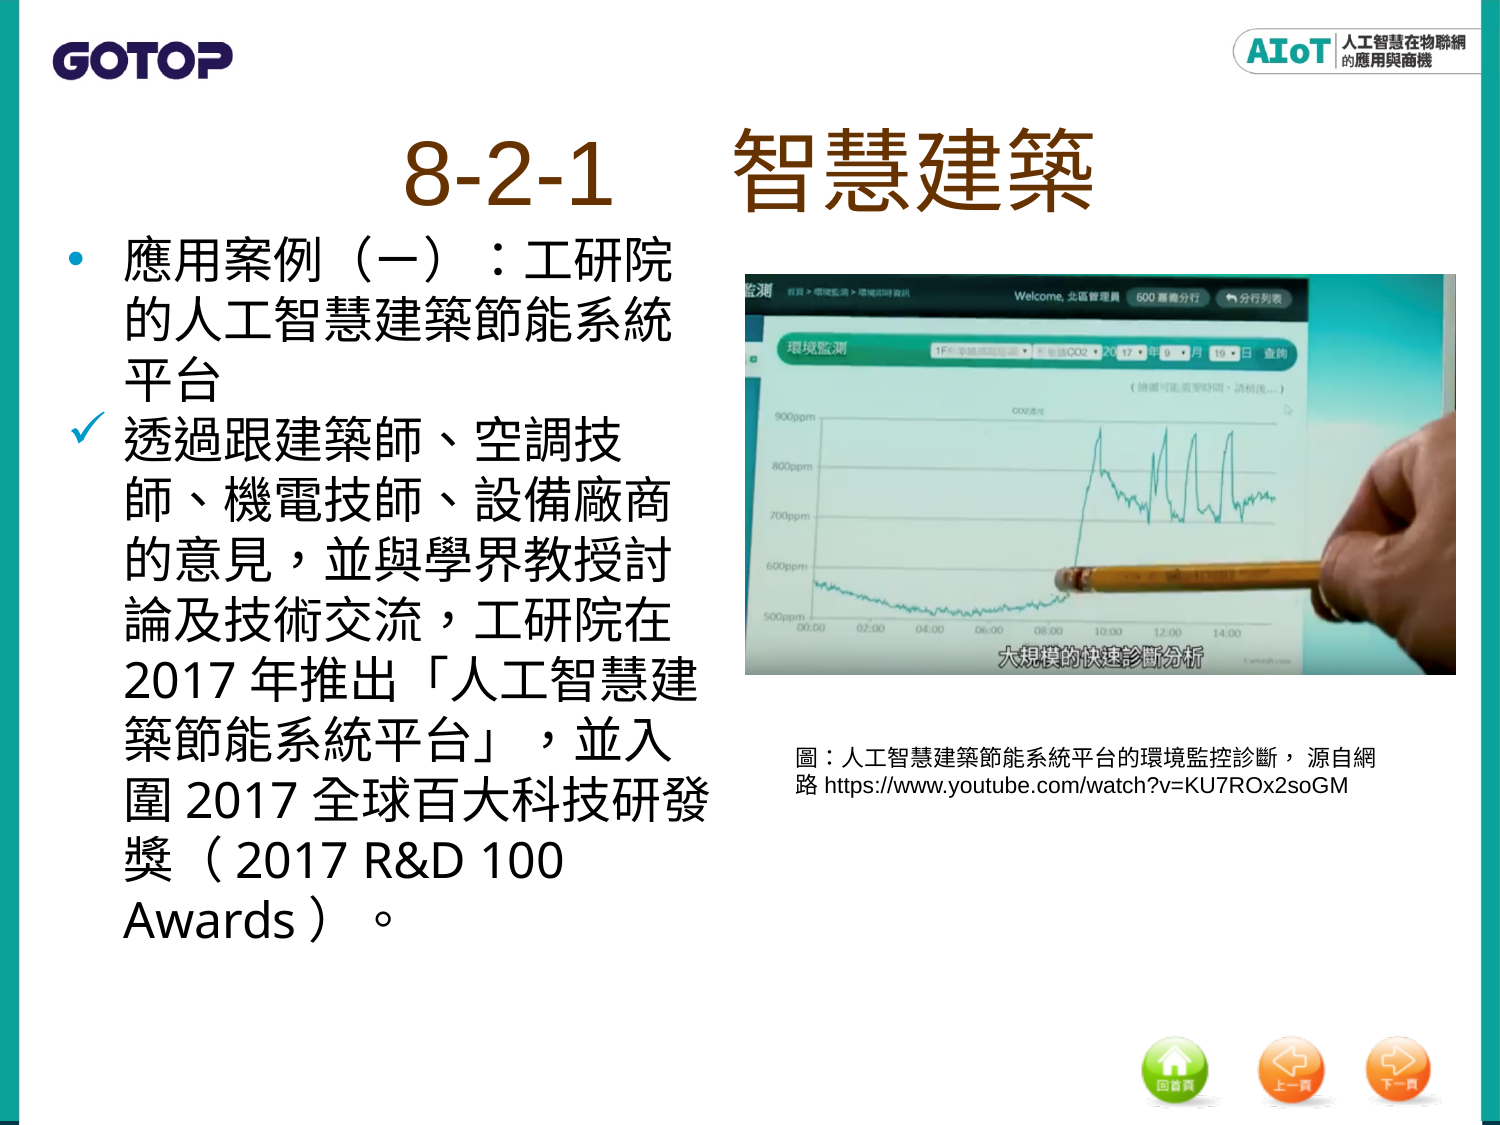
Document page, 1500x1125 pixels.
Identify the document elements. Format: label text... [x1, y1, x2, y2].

picture [0, 0, 1500, 62]
title 8-2-1 智慧建築 [0, 62, 1500, 275]
text_box 圖：人工智慧建築節能系統平台的環境監控診斷， 源自網路https://www.youtube.com/watch?v=KU7ROx2soGM [781, 708, 1407, 861]
picture [738, 274, 1500, 1125]
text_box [1136, 1029, 1442, 1113]
text_box 應用案例（ㄧ）：工研院的人工智慧建築節能系統平台 透過跟建築師、空調技師、機電技師、設備廠商的意見，並與學界教授討論及技術交流，工研院在2017年推出「人工智慧建築節能系統平台」，並入圍2017全球百大科技研發獎（2017 R&D 100 Awards）。 [52, 220, 738, 1125]
picture [0, 275, 52, 1125]
